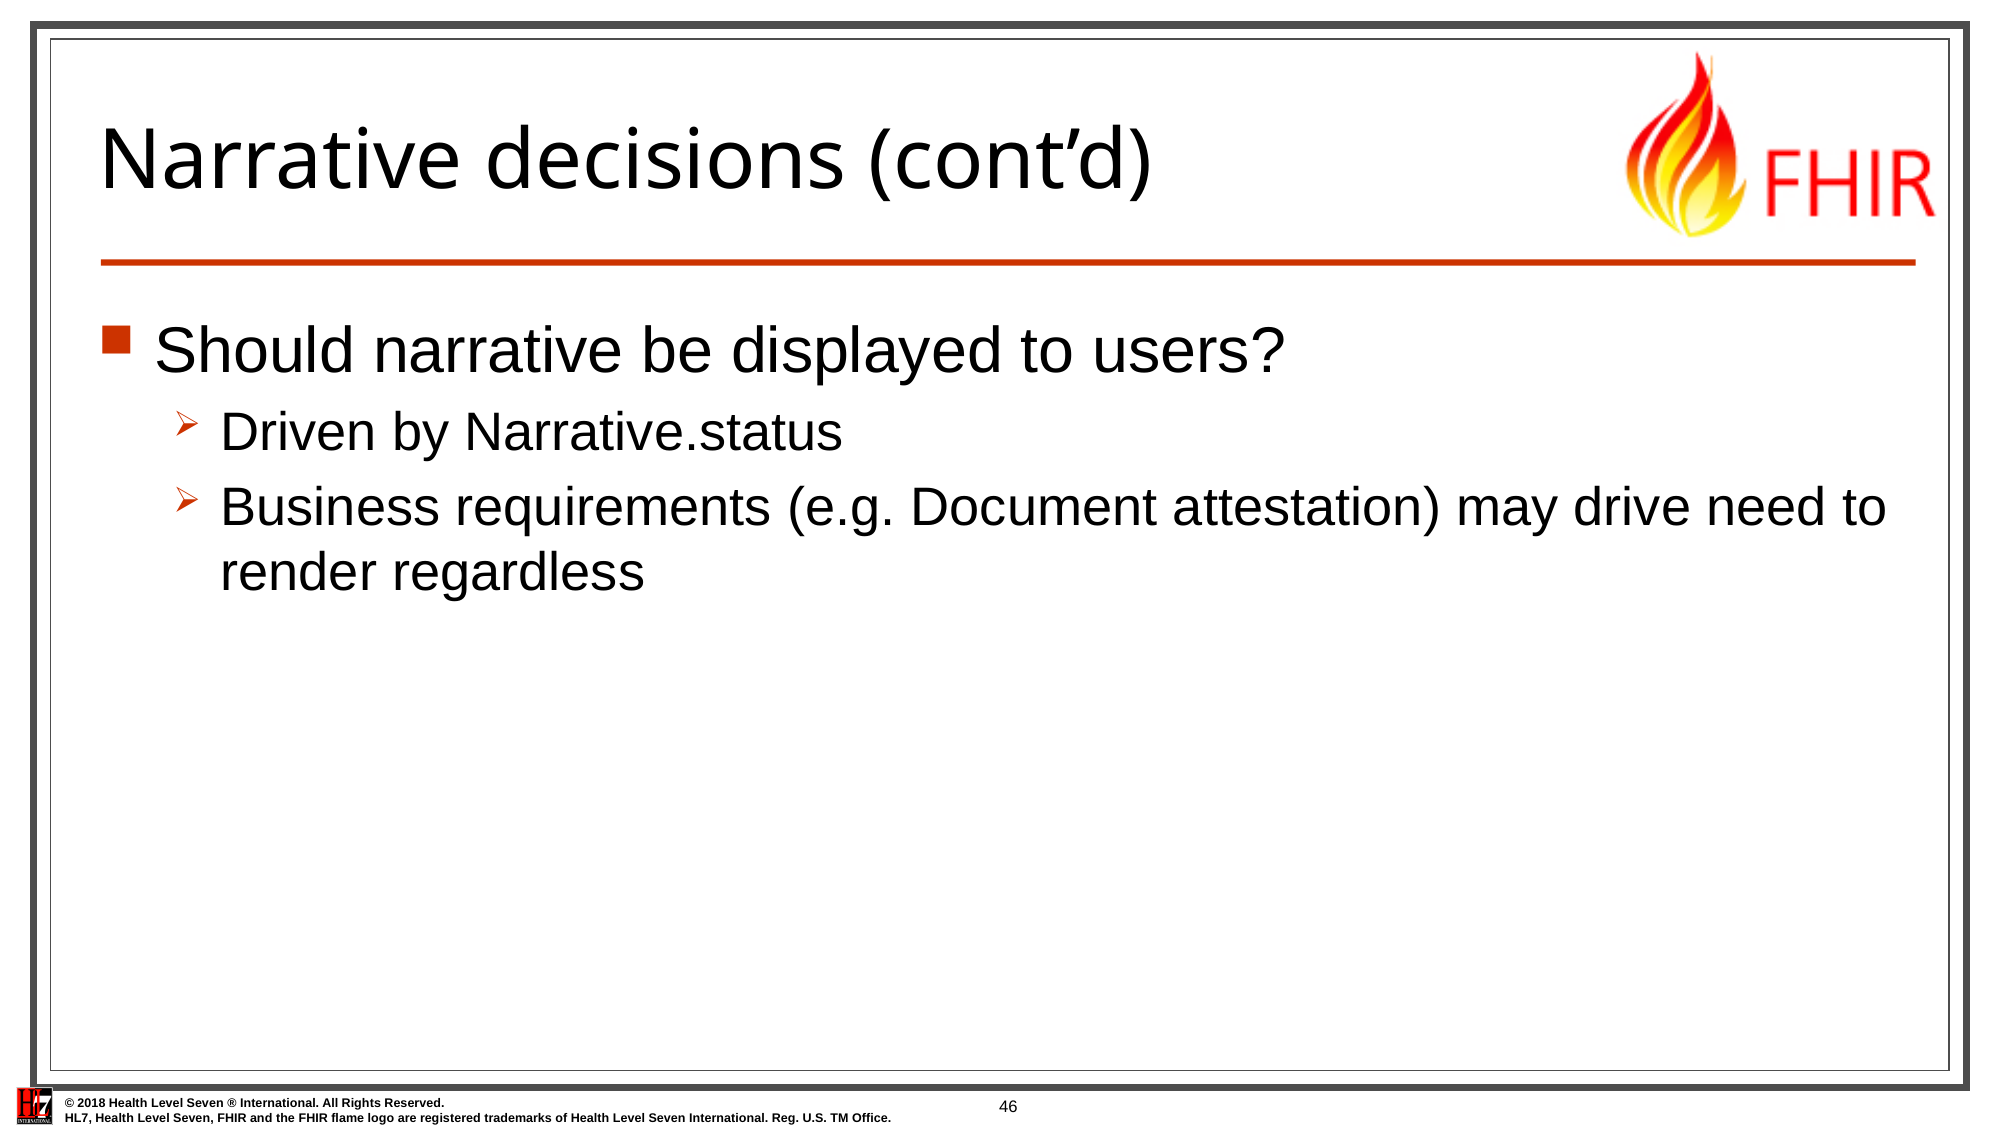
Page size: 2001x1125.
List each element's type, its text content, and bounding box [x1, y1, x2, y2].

slide_number 46 [949, 1087, 1067, 1125]
title Narrative decisions (cont’d) [83, 77, 1614, 213]
picture [16, 1087, 53, 1125]
list Should narrative be displayed to users? Driven by Narrative.status Business requirements (e.g. Document attestation) may drive need to render regardless [83, 299, 1917, 1026]
picture [1613, 41, 1948, 247]
